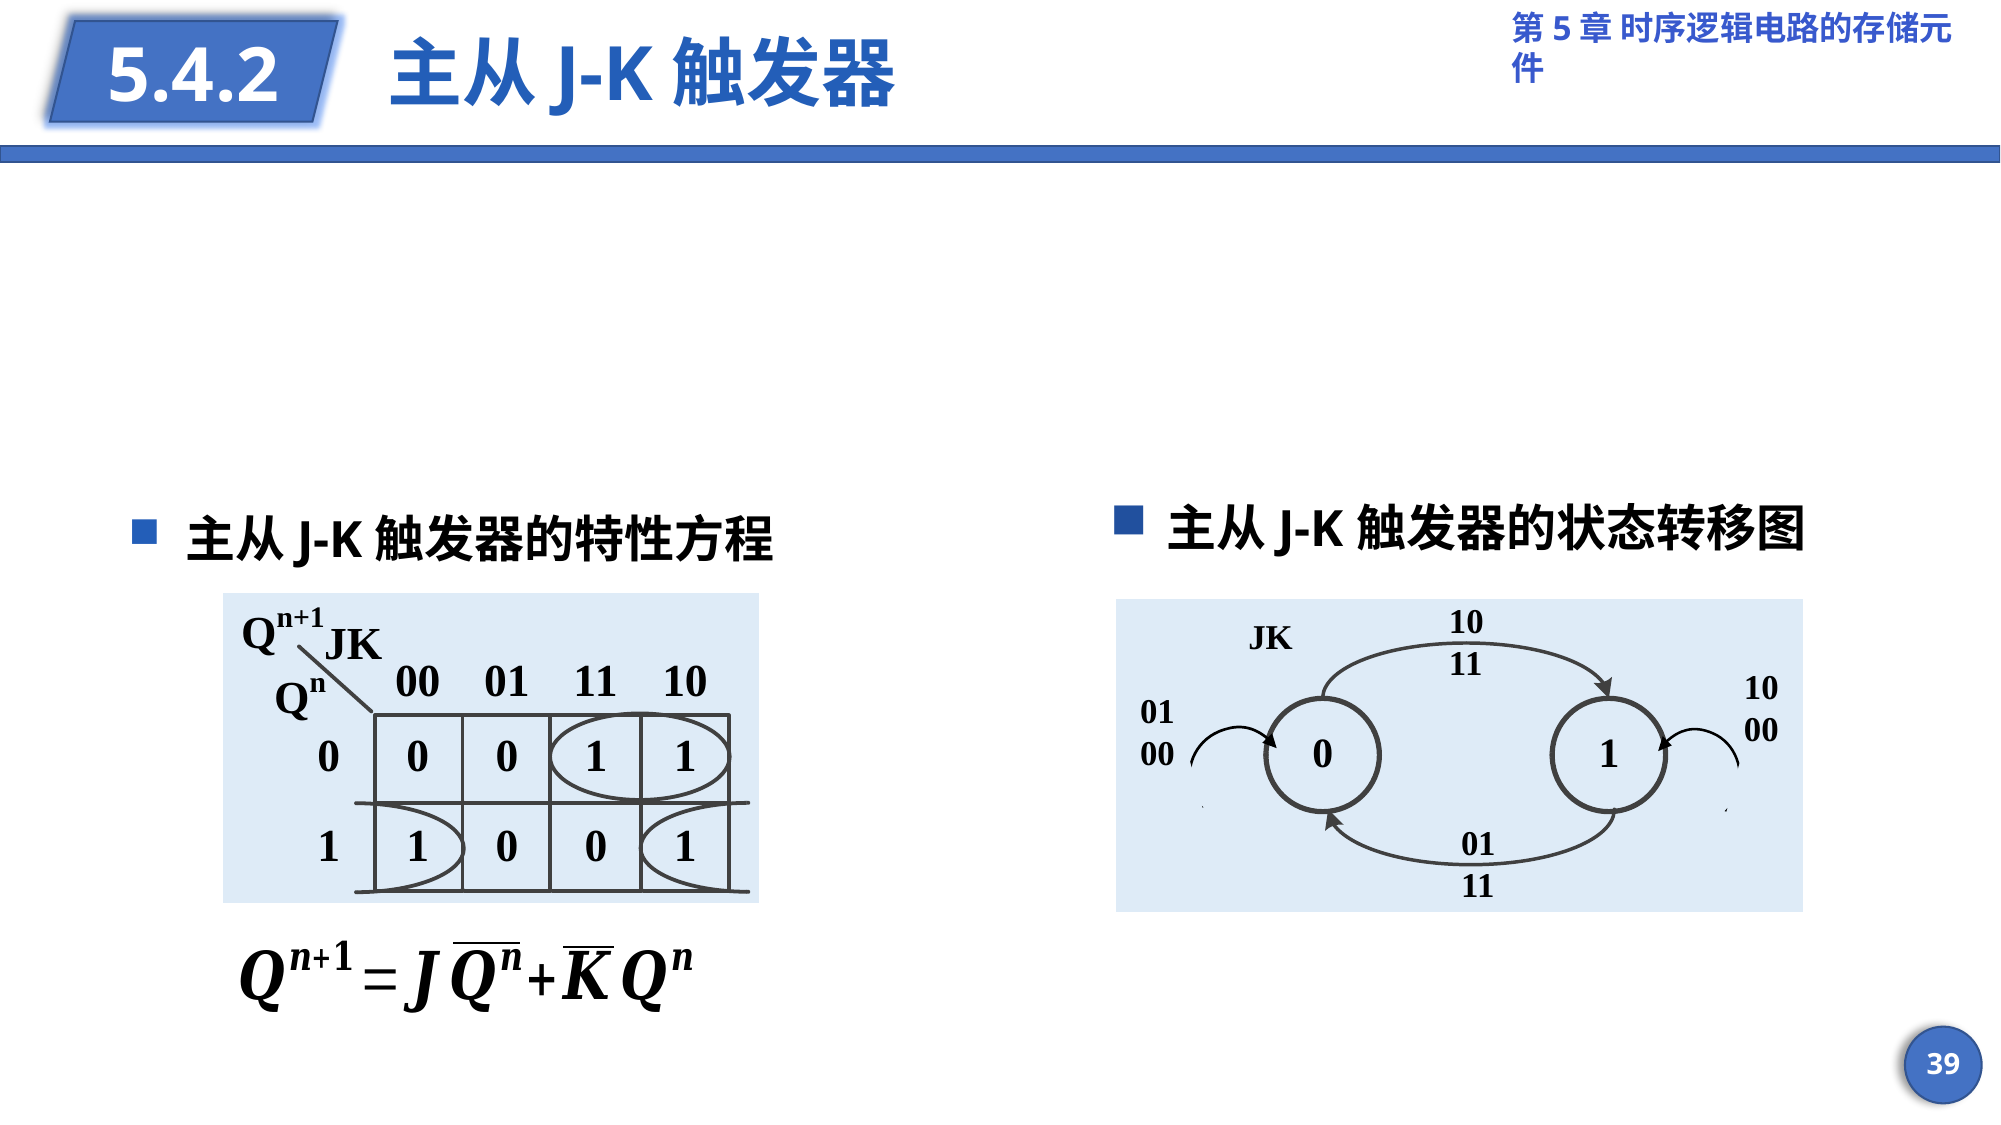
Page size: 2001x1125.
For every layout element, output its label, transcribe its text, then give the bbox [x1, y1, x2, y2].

title 主从J-K触发器 [372, 16, 1324, 137]
text_box 主从J-K触发器的特性方程 [113, 469, 844, 575]
text_box 5.4.2 [48, 20, 339, 123]
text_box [222, 593, 760, 904]
slide_number 39 [1896, 1035, 1990, 1095]
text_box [1116, 598, 1803, 912]
text_box 主从J-K触发器的状态转移图 [1095, 489, 1824, 565]
